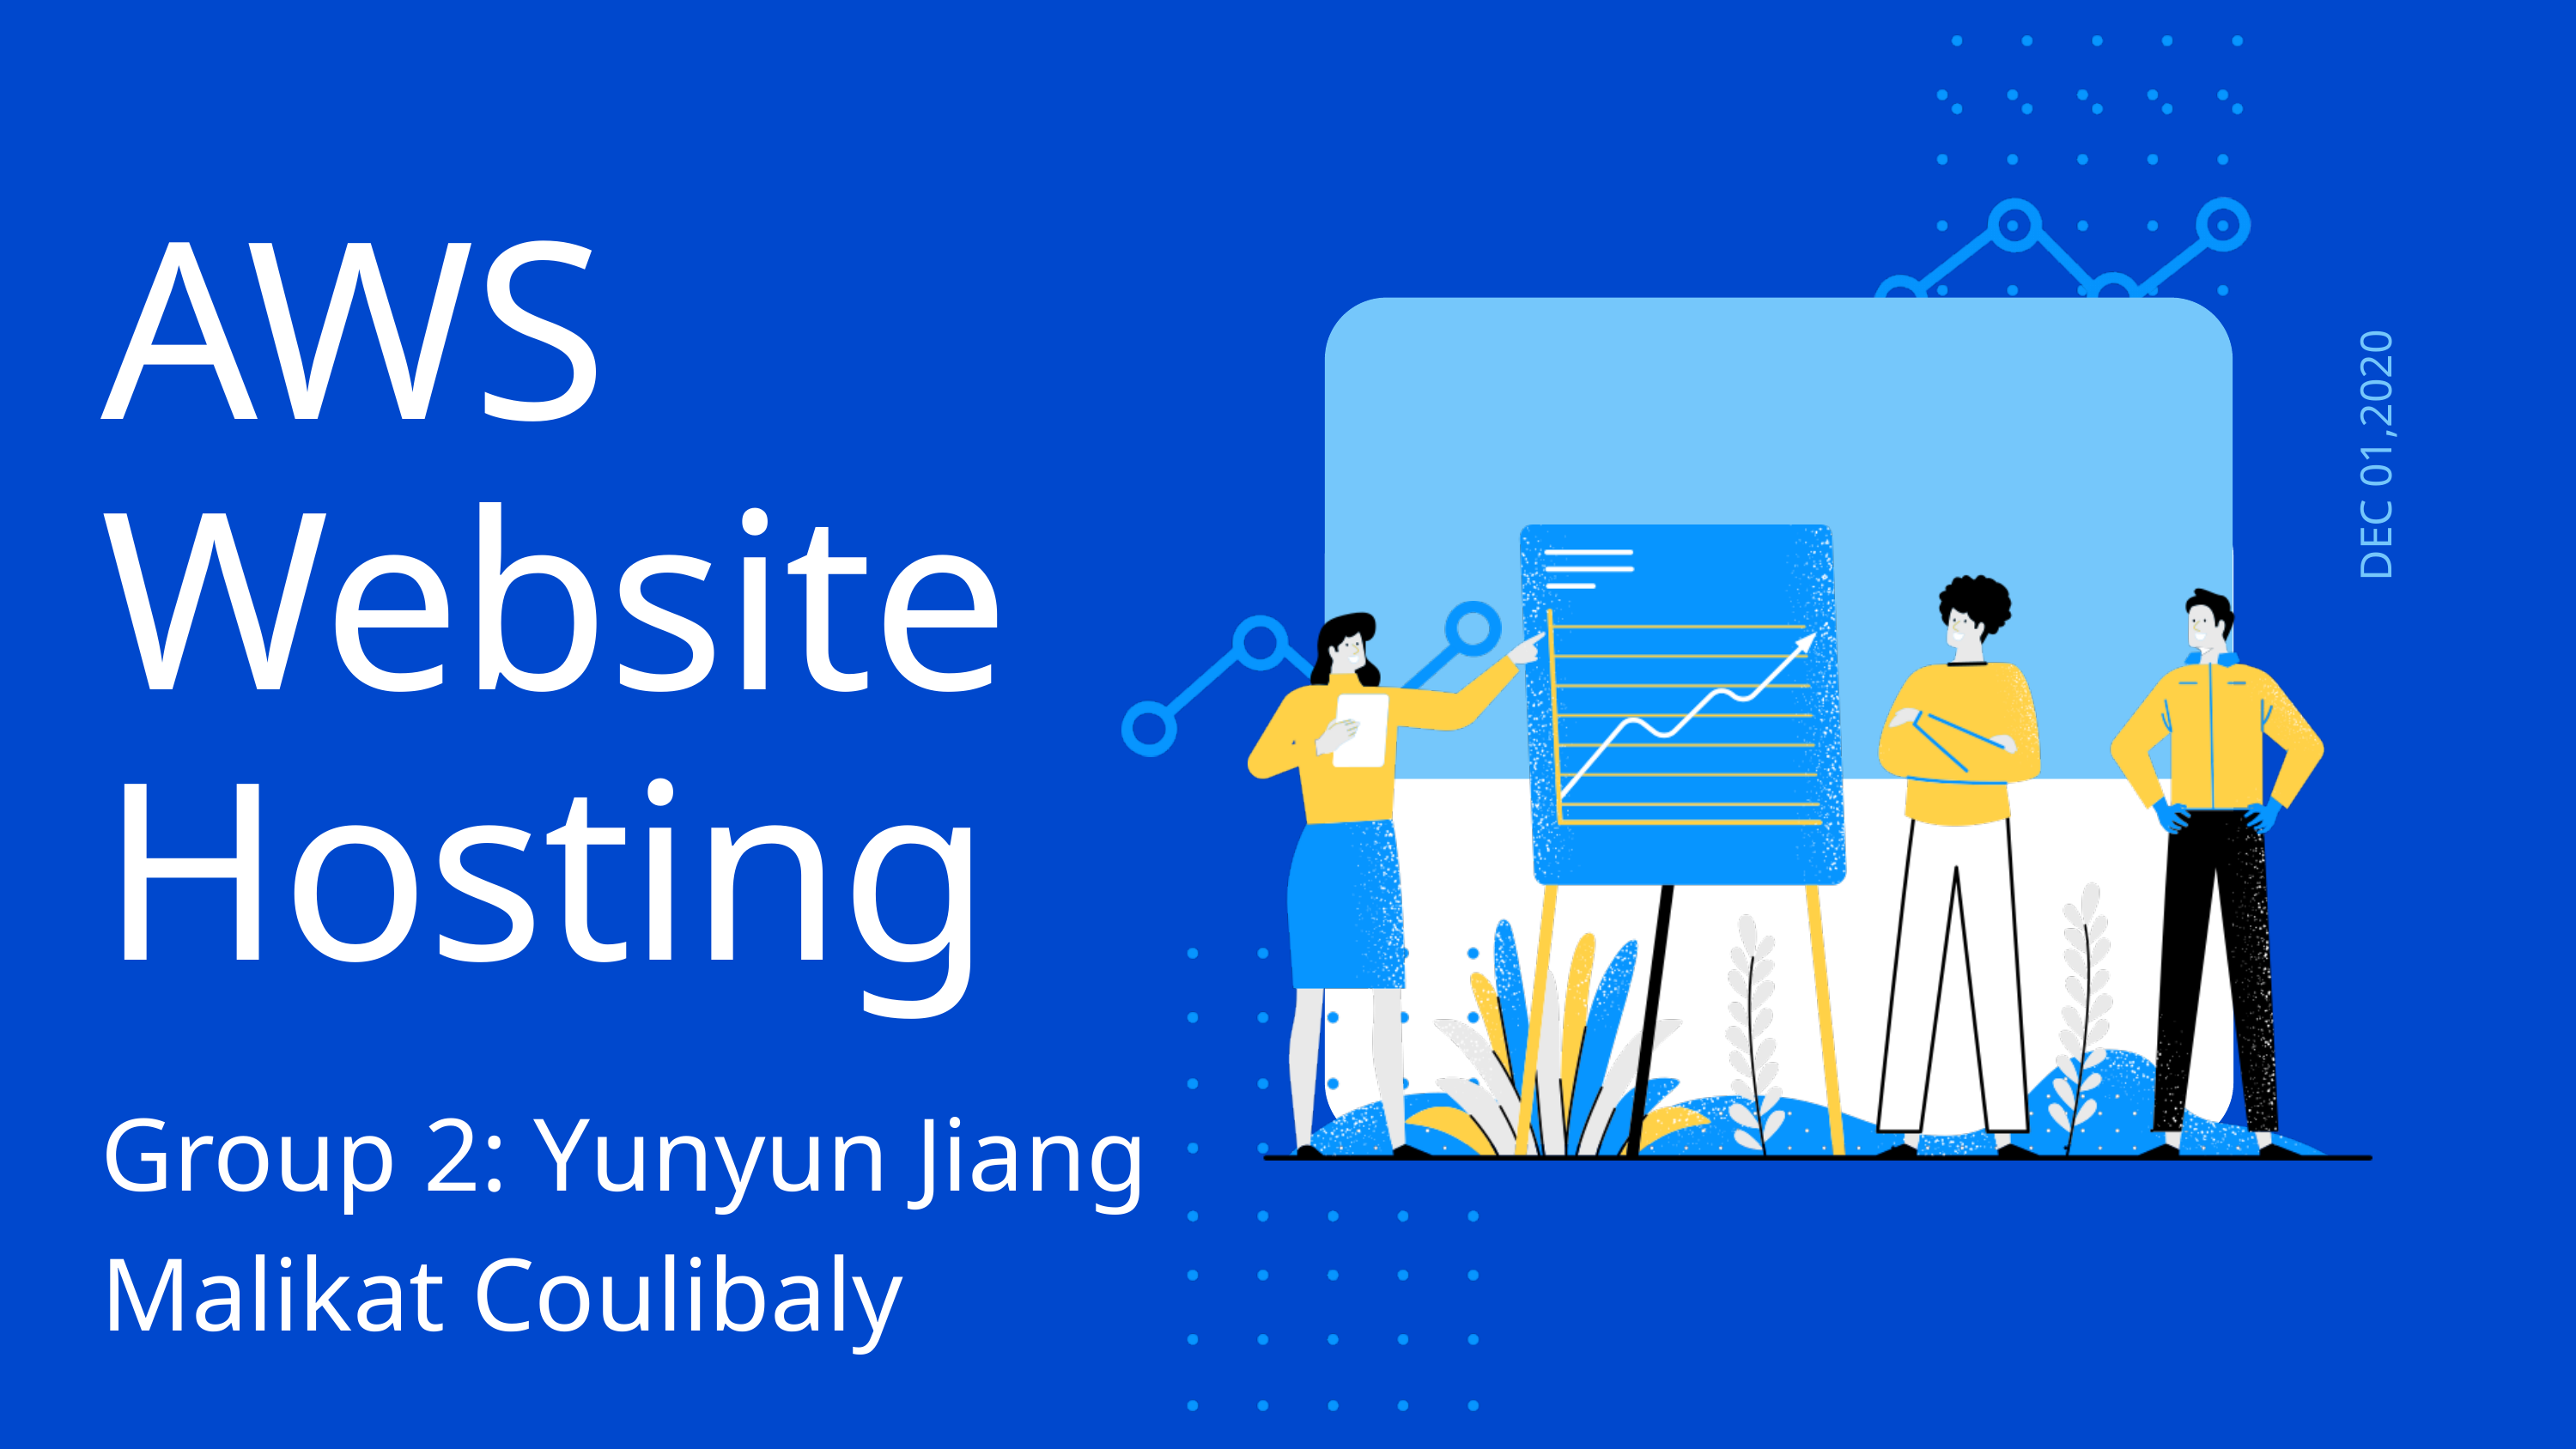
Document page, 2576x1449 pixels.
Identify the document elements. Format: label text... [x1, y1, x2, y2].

picture [1247, 524, 2373, 1226]
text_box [100, 183, 1289, 1343]
picture [1874, 0, 2251, 351]
text_box DEC 01,2020 [2340, 330, 2401, 1085]
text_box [1324, 297, 2233, 524]
picture [1180, 1264, 1484, 1449]
